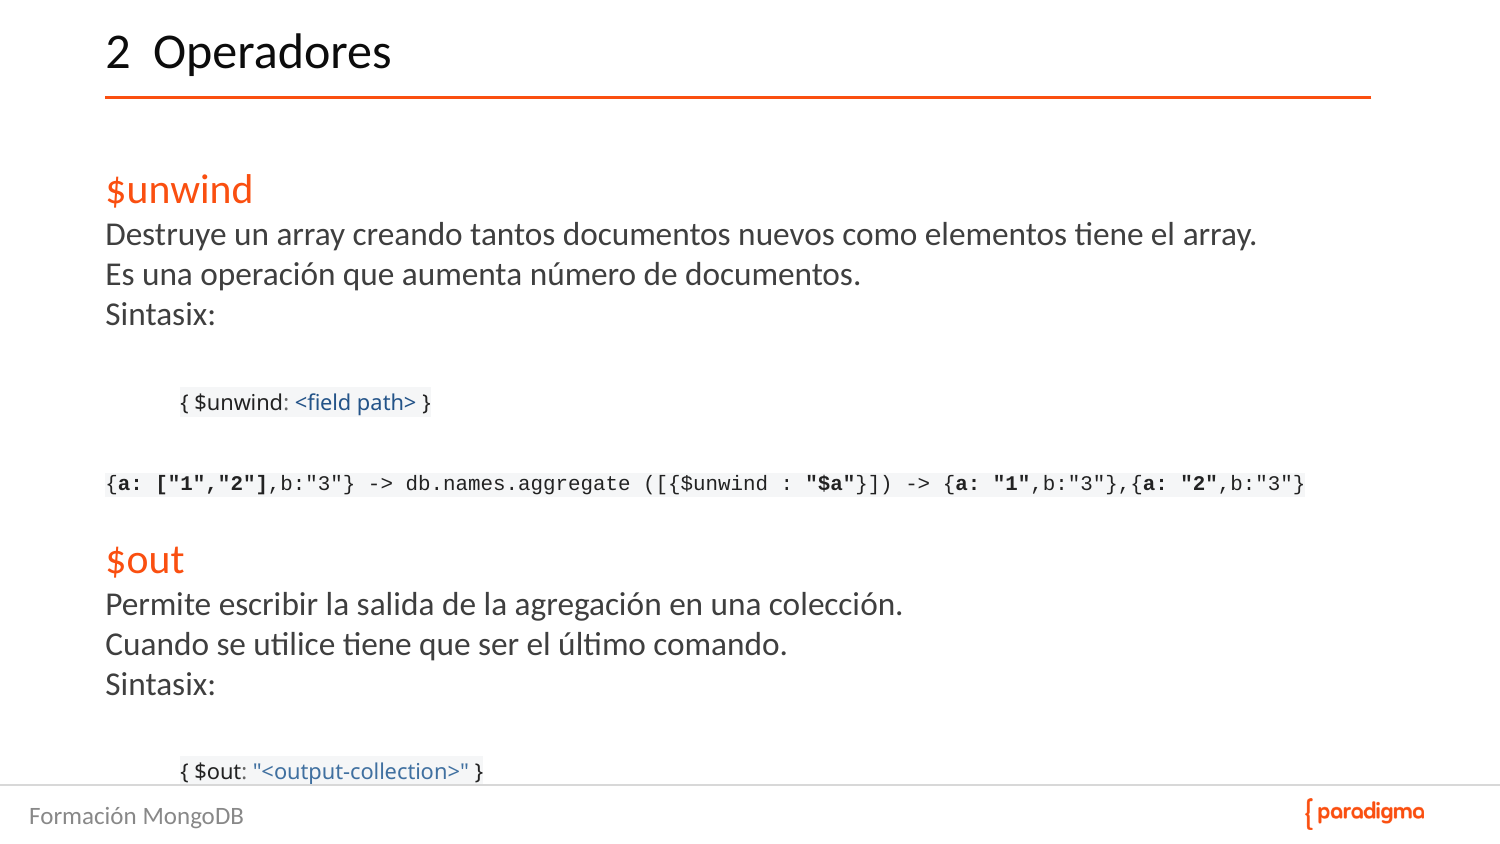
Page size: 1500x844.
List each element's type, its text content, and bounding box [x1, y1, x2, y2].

picture [1304, 798, 1424, 830]
text_box 2 Operadores [105, 0, 1395, 98]
text_box $unwind Destruye un array creando tantos documentos nuevos como elementos tiene el array. Es una operación que aumenta número de documentos. Sintasix: { $unwind: <field path> } {a: ["1","2"],b:"3"} -> db.names.aggregate ([{$unwind : "$a"}]) -> {a: "1",b:"3"},{a: "2",b:"3"} $out Permite escribir la salida de la agregación en una colección. Cuando se utilice tiene que ser el último comando. Sintasix: { $out: "<output-collection>" } [105, 154, 1395, 738]
text_box Formación MongoDB [0, 792, 1223, 844]
